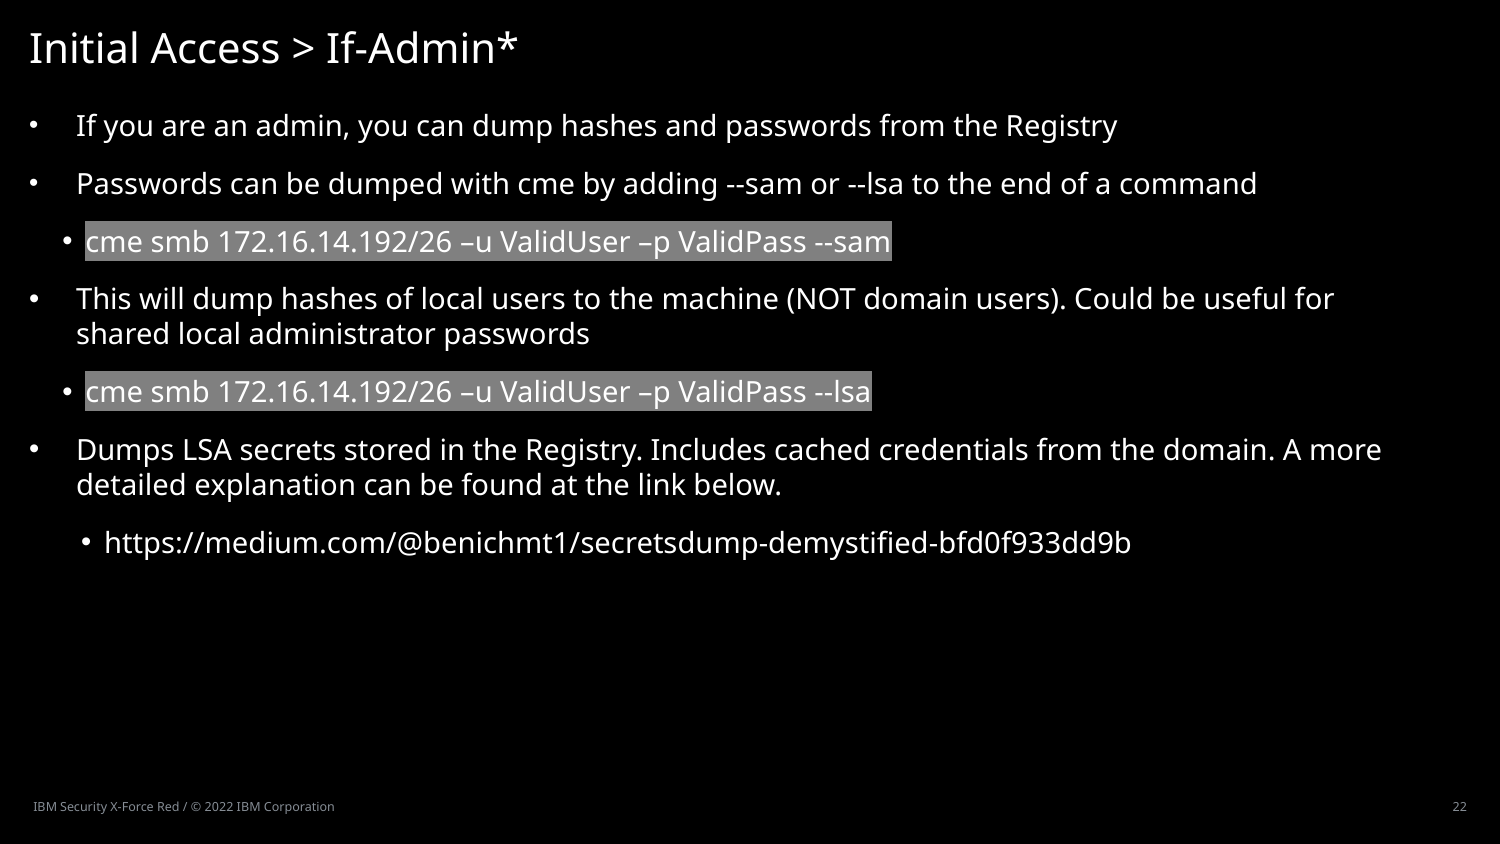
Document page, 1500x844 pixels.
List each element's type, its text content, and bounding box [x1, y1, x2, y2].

footer IBM Security X-Force Red / © 2022 IBM Corporation [33, 793, 716, 821]
slide_number 22 [1369, 793, 1467, 821]
list If you are an admin, you can dump hashes and passwords from the Registry Passwords can be dumped with cme by adding --sam or --lsa to the end of a command cme smb 172.16.14.192/26 –u ValidUser –p ValidPass --sam This will dump hashes of local users to the machine (NOT domain users). Could be useful for shared local administrator passwords cme smb 172.16.14.192/26 –u ValidUser –p ValidPass --lsa Dumps LSA secrets stored in the Registry. Includes cached credentials from the domain. A more detailed explanation can be found at the link below. https://medium.com/@benichmt1/secretsdump-demystified-bfd0f933dd9b [29, 107, 1437, 644]
title Initial Access > If-Admin* [29, 27, 1370, 76]
